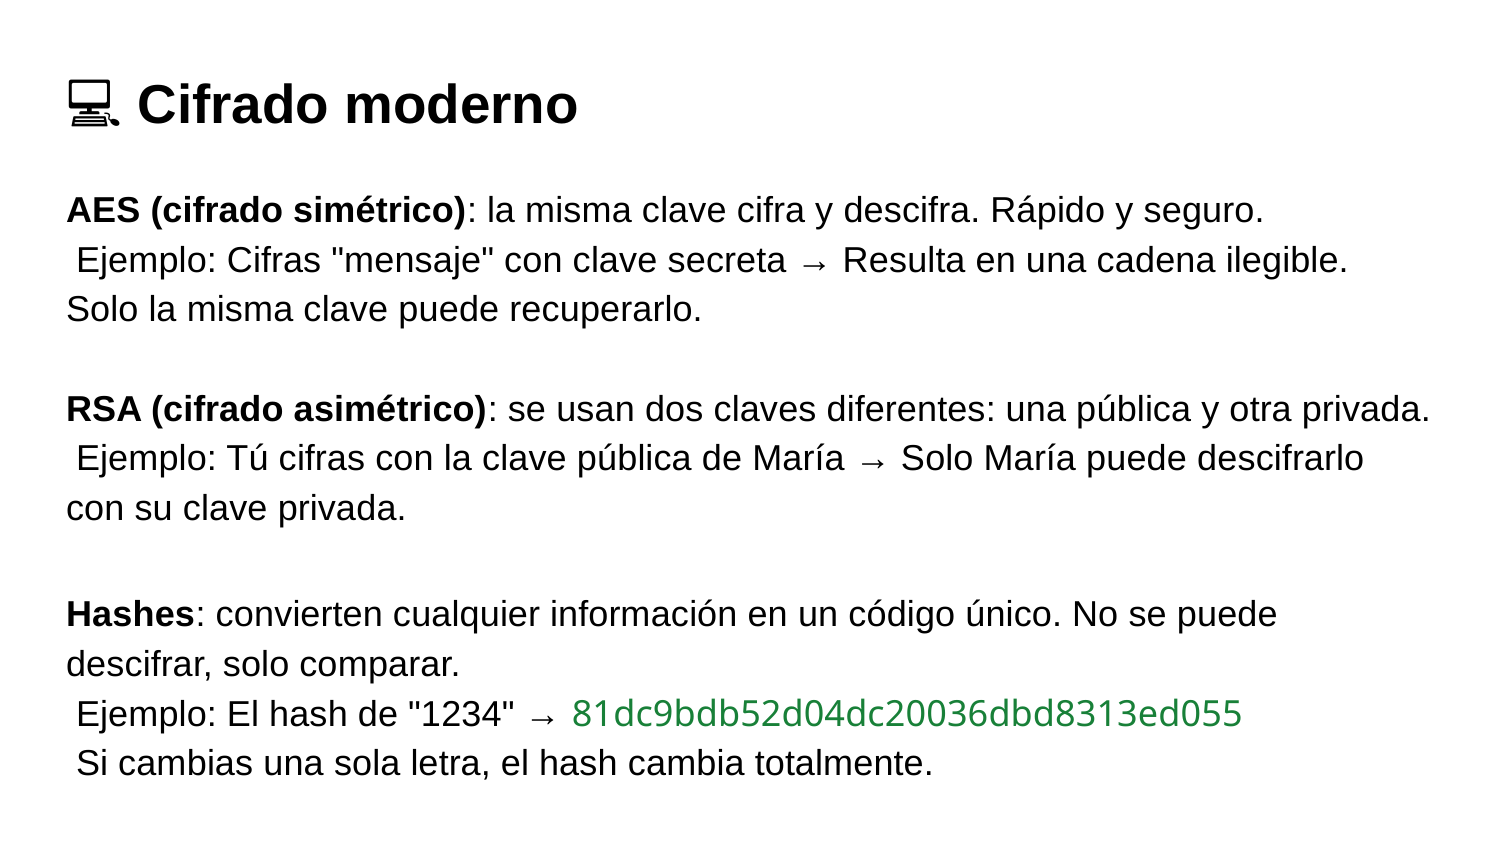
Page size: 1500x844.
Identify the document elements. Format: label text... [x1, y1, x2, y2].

list AES (cifrado simétrico): la misma clave cifra y descifra. Rápido y seguro. Ejemplo: Cifras "mensaje" con clave secreta → Resulta en una cadena ilegible. Solo la misma clave puede recuperarlo. RSA (cifrado asimétrico): se usan dos claves diferentes: una pública y otra privada. Ejemplo: Tú cifras con la clave pública de María → Solo María puede descifrarlo con su clave privada. Hashes: convierten cualquier información en un código único. No se puede descifrar, solo comparar. Ejemplo: El hash de "1234" → 81dc9bdb52d04dc20036dbd8313ed055 Si cambias una sola letra, el hash cambia totalmente. [51, 164, 1449, 815]
title 💻 Cifrado moderno [51, 43, 1449, 138]
